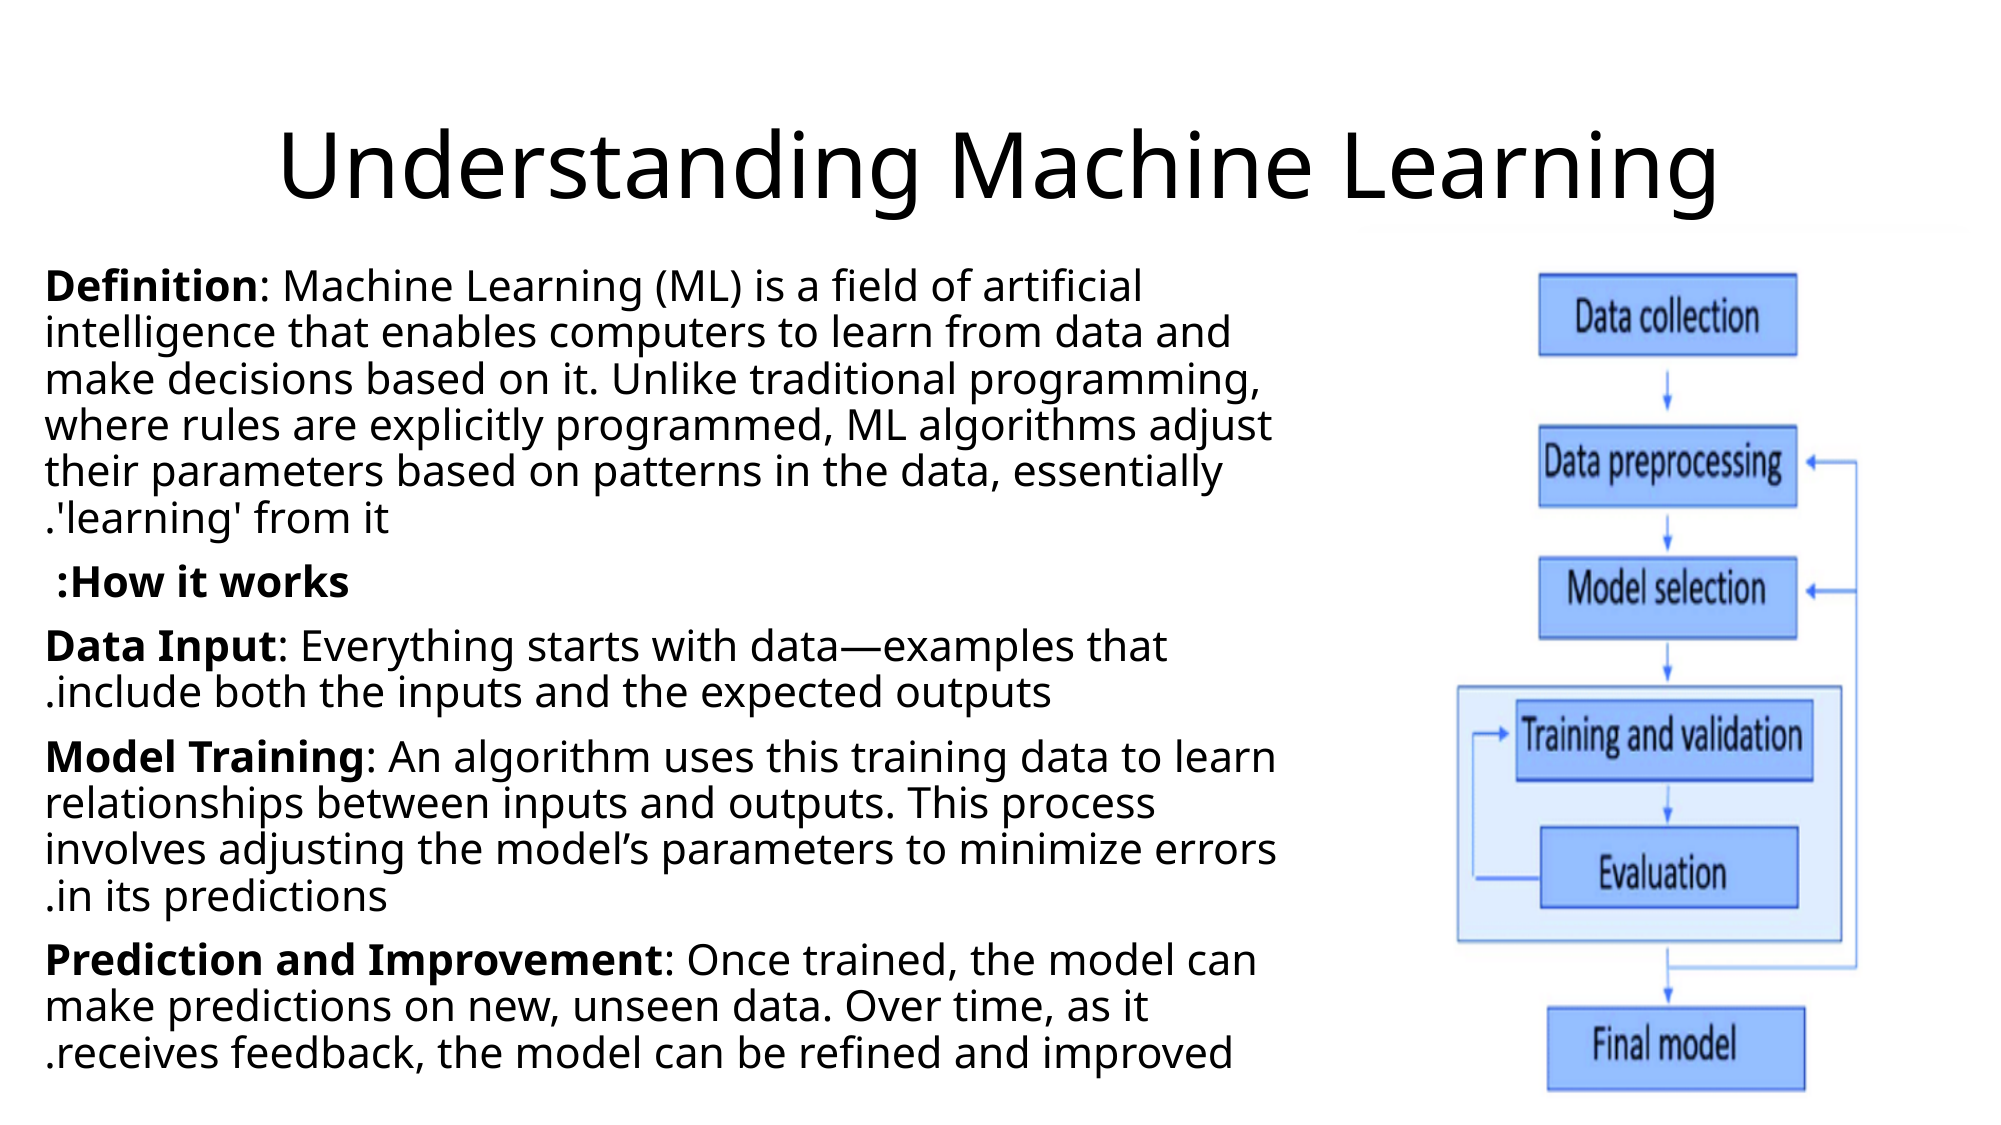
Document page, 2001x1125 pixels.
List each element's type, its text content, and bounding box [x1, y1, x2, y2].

list Definition: Machine Learning (ML) is a field of artificial intelligence that enables computers to learn from data and make decisions based on it. Unlike traditional programming, where rules are explicitly programmed, ML algorithms adjust their parameters based on patterns in the data, essentially 'learning' from it. How it works: Data Input: Everything starts with data—examples that include both the inputs and the expected outputs. Model Training: An algorithm uses this training data to learn relationships between inputs and outputs. This process involves adjusting the model’s parameters to minimize errors in its predictions. Prediction and Improvement: Once trained, the model can make predictions on new, unseen data. Over time, as it receives feedback, the model can be refined and improved. [29, 256, 1329, 1098]
picture [1355, 223, 1972, 1125]
title Understanding Machine Learning [137, 59, 1863, 278]
